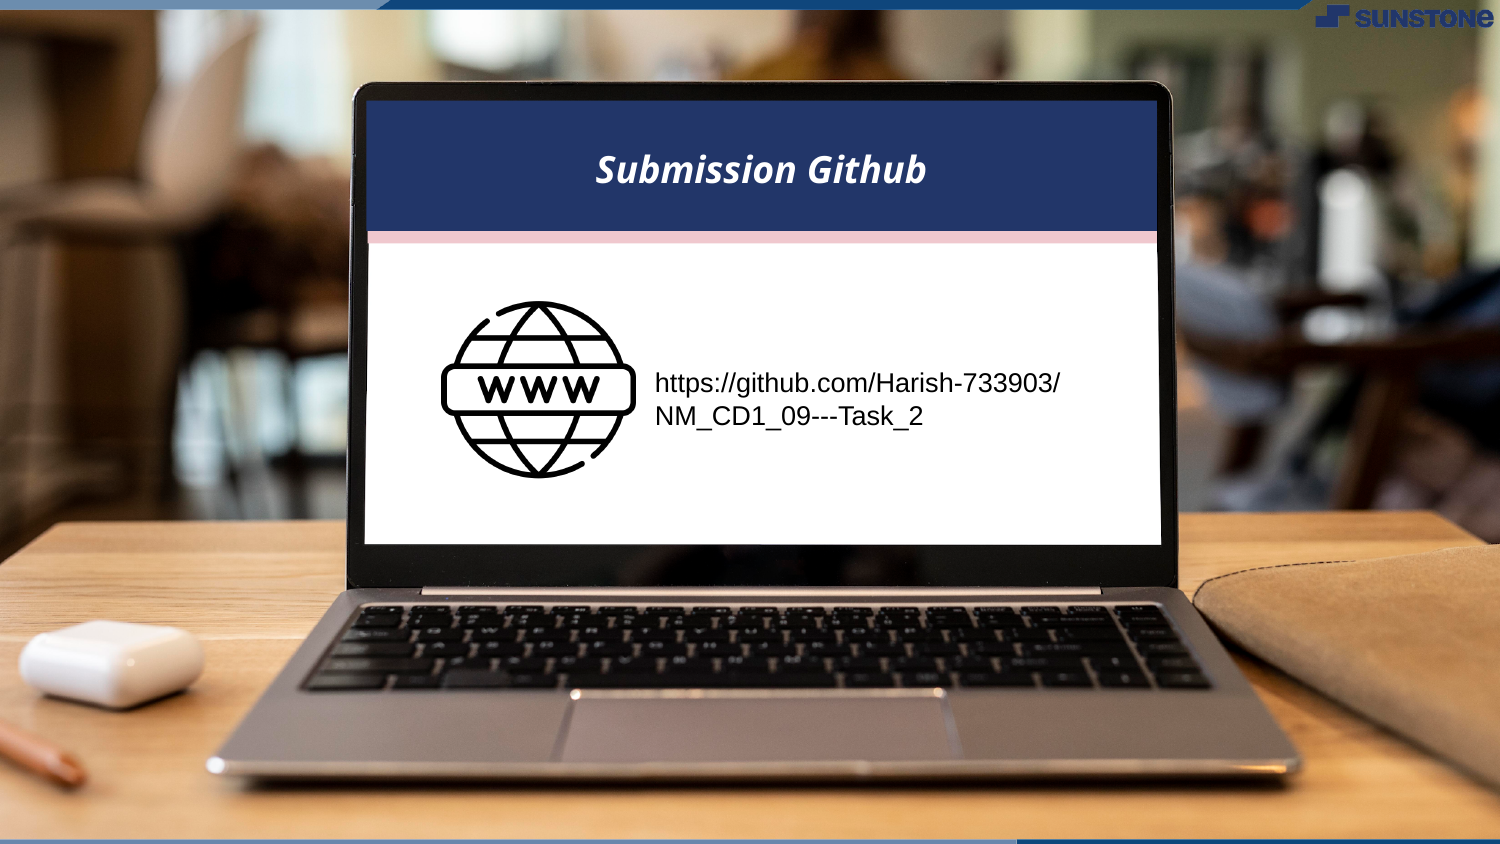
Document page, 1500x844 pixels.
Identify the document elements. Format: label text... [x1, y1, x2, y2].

text_box https://github.com/Harish-733903/NM_CD1_09---Task_2 [640, 350, 1182, 446]
list Submission Github [432, 131, 1091, 206]
picture [0, 0, 1500, 844]
